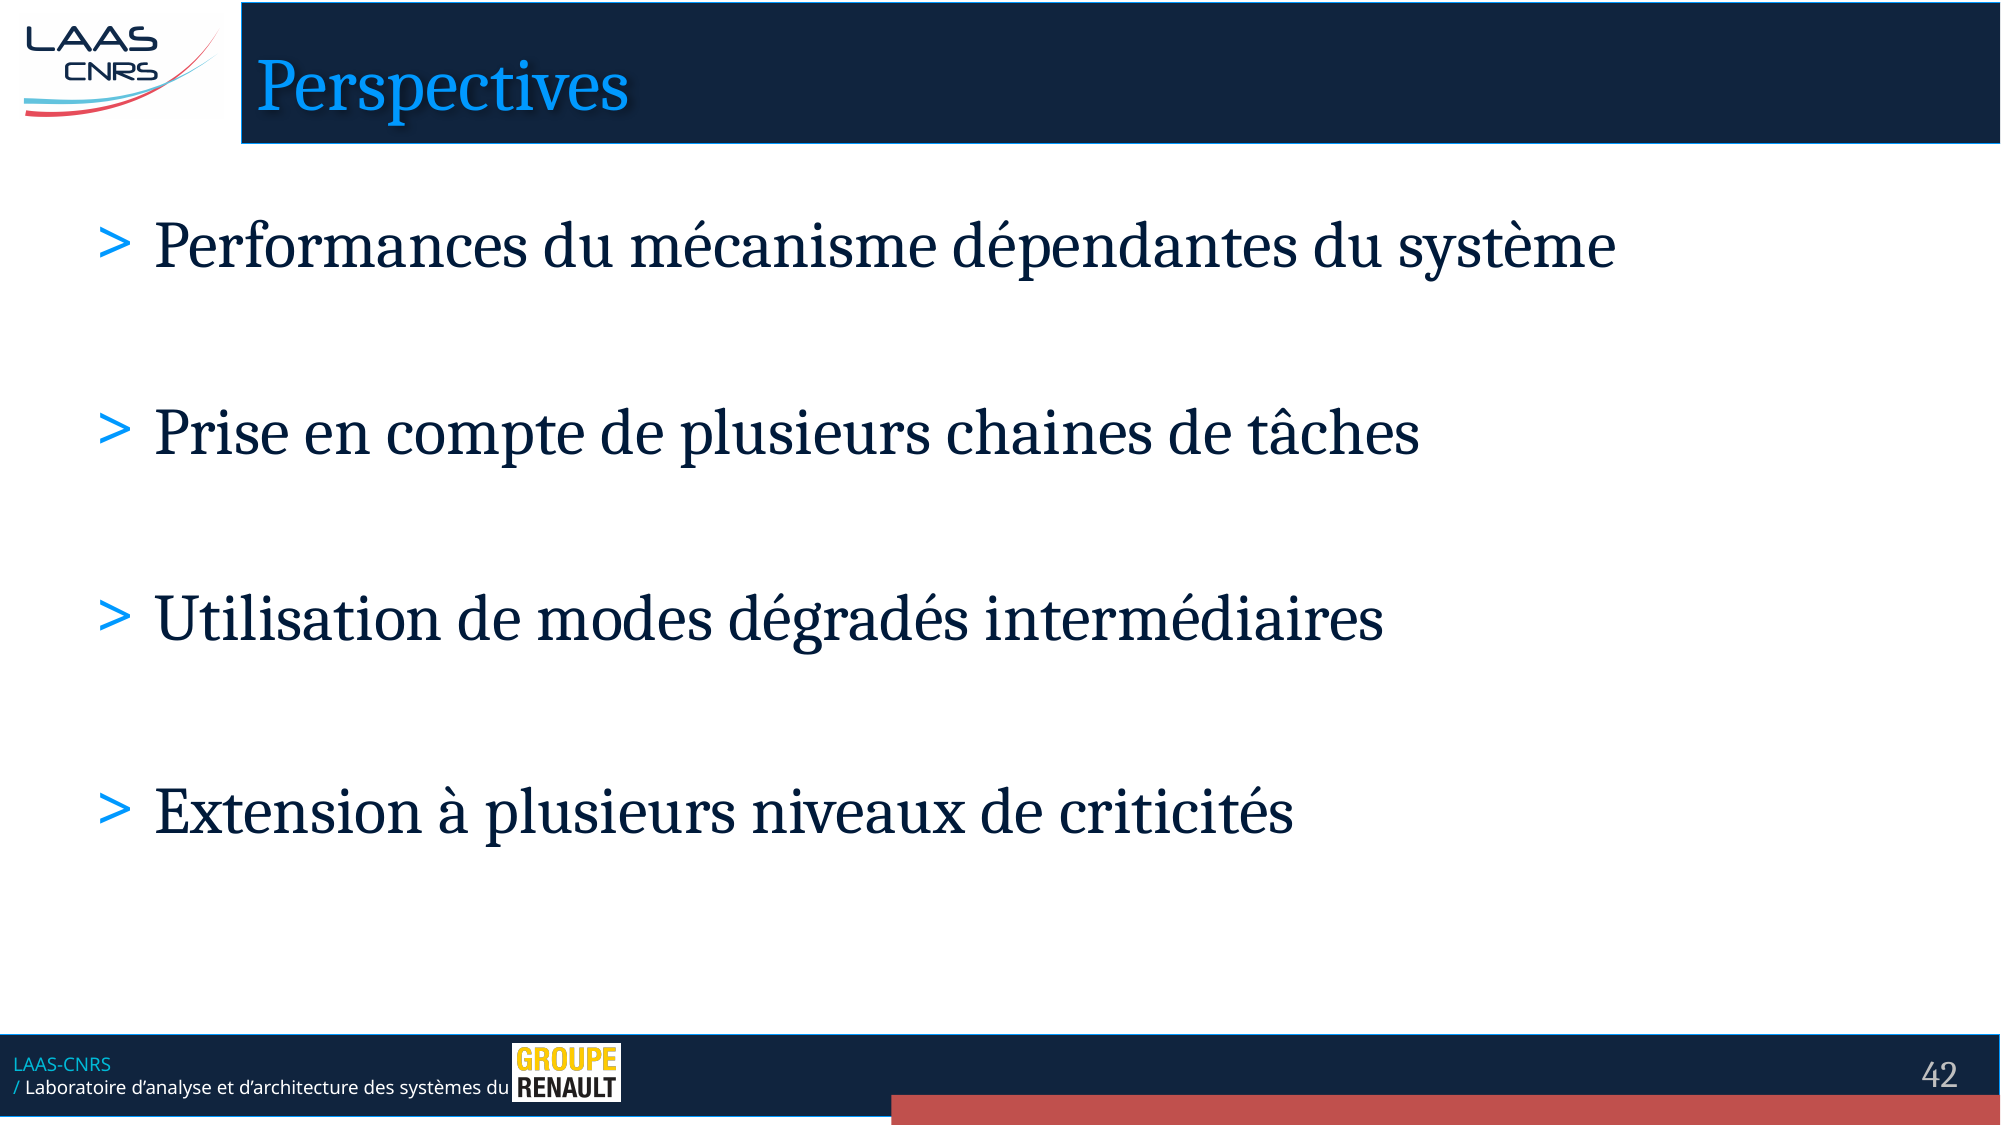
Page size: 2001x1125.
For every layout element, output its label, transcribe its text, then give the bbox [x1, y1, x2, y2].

list Performances du mécanisme dépendantes du système Prise en compte de plusieurs chaines de tâches Utilisation de modes dégradés intermédiaires Extension à plusieurs niveaux de criticités [82, 193, 1917, 986]
picture [17, 12, 226, 120]
title Perspectives [241, 33, 1634, 127]
picture [517, 1047, 616, 1098]
